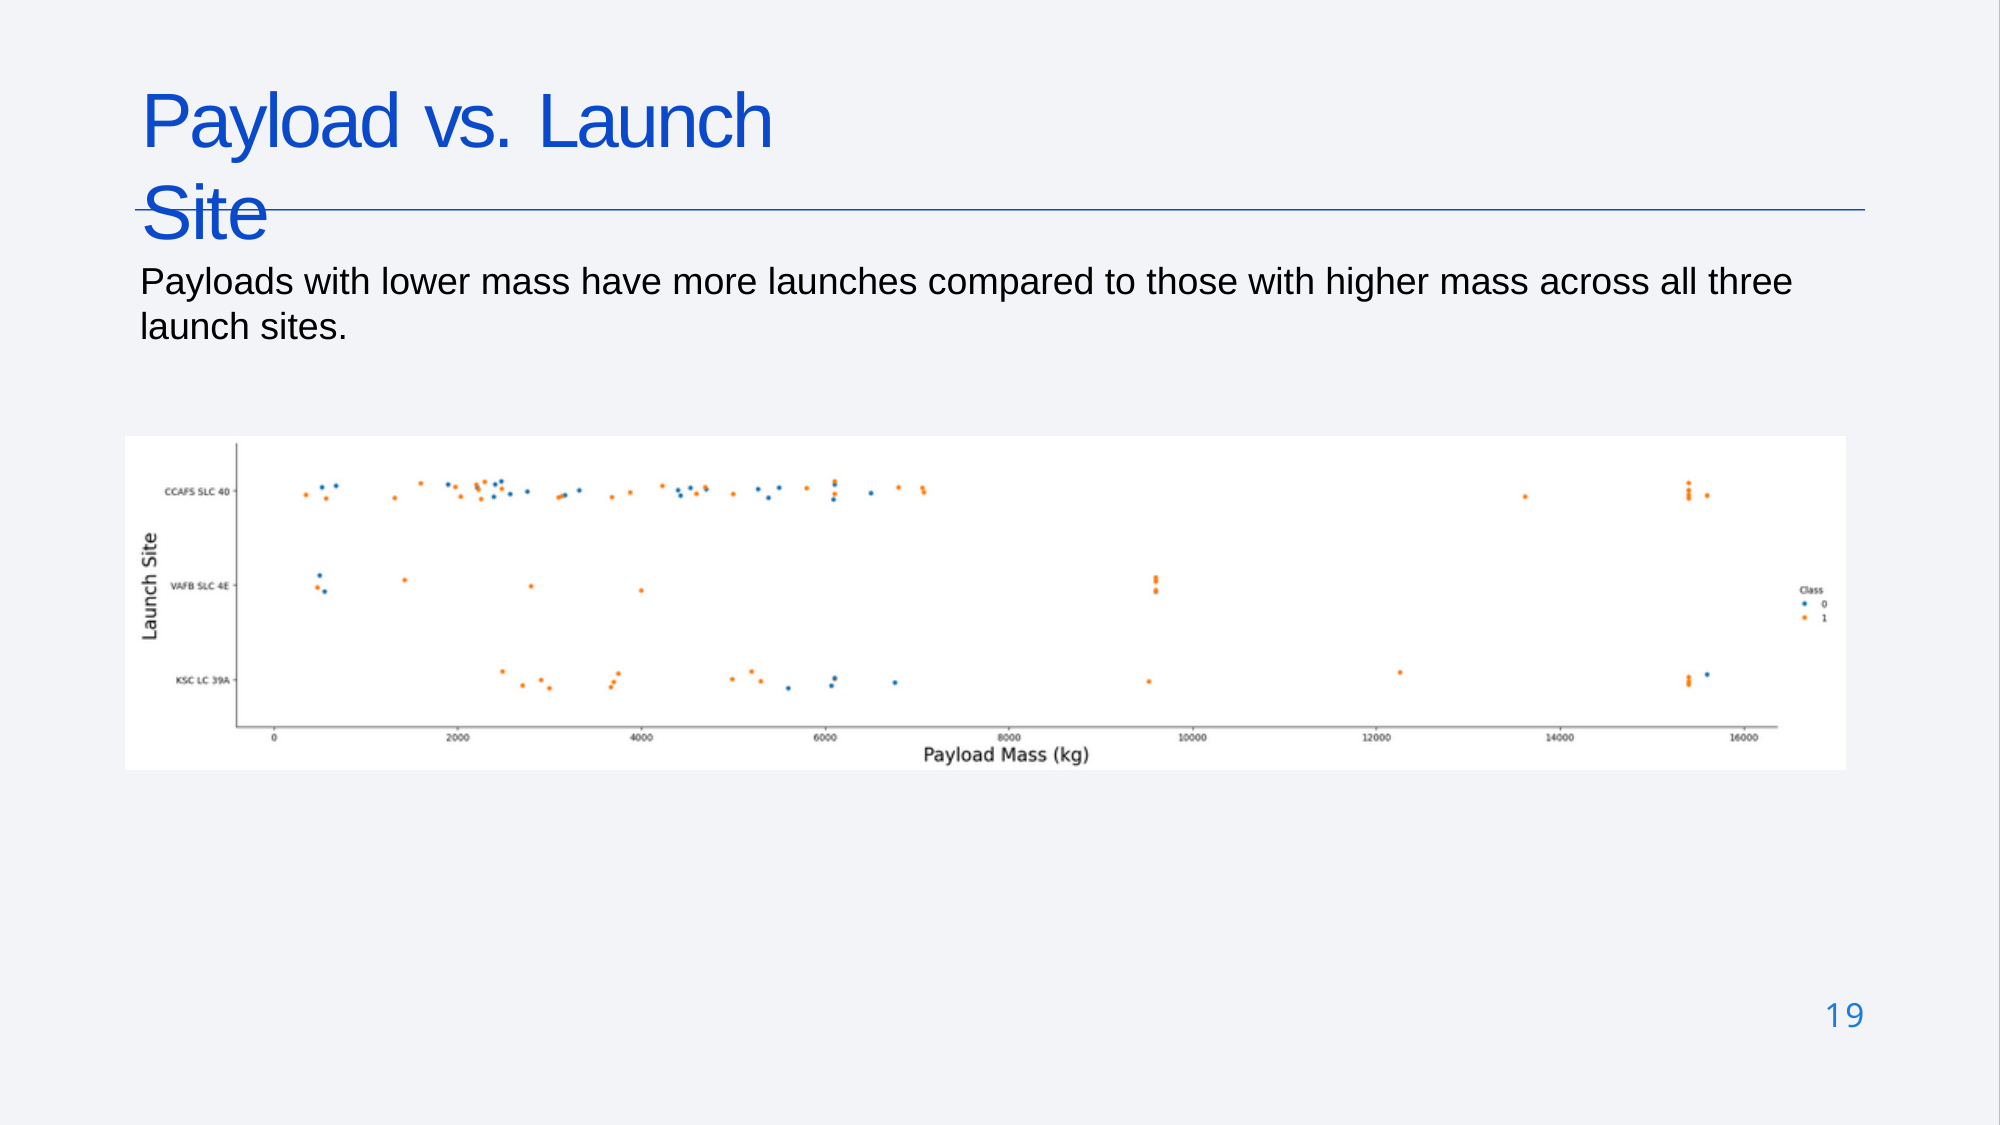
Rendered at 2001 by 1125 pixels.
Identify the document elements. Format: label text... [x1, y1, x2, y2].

picture [0, 0, 2000, 1125]
title Payload vs. Launch Site [139, 67, 914, 249]
text_box Payloads with lower mass have more launches compared to those with higher mass across all three launch sites. [125, 249, 1873, 355]
slide_number 19 [1818, 1000, 1873, 1125]
